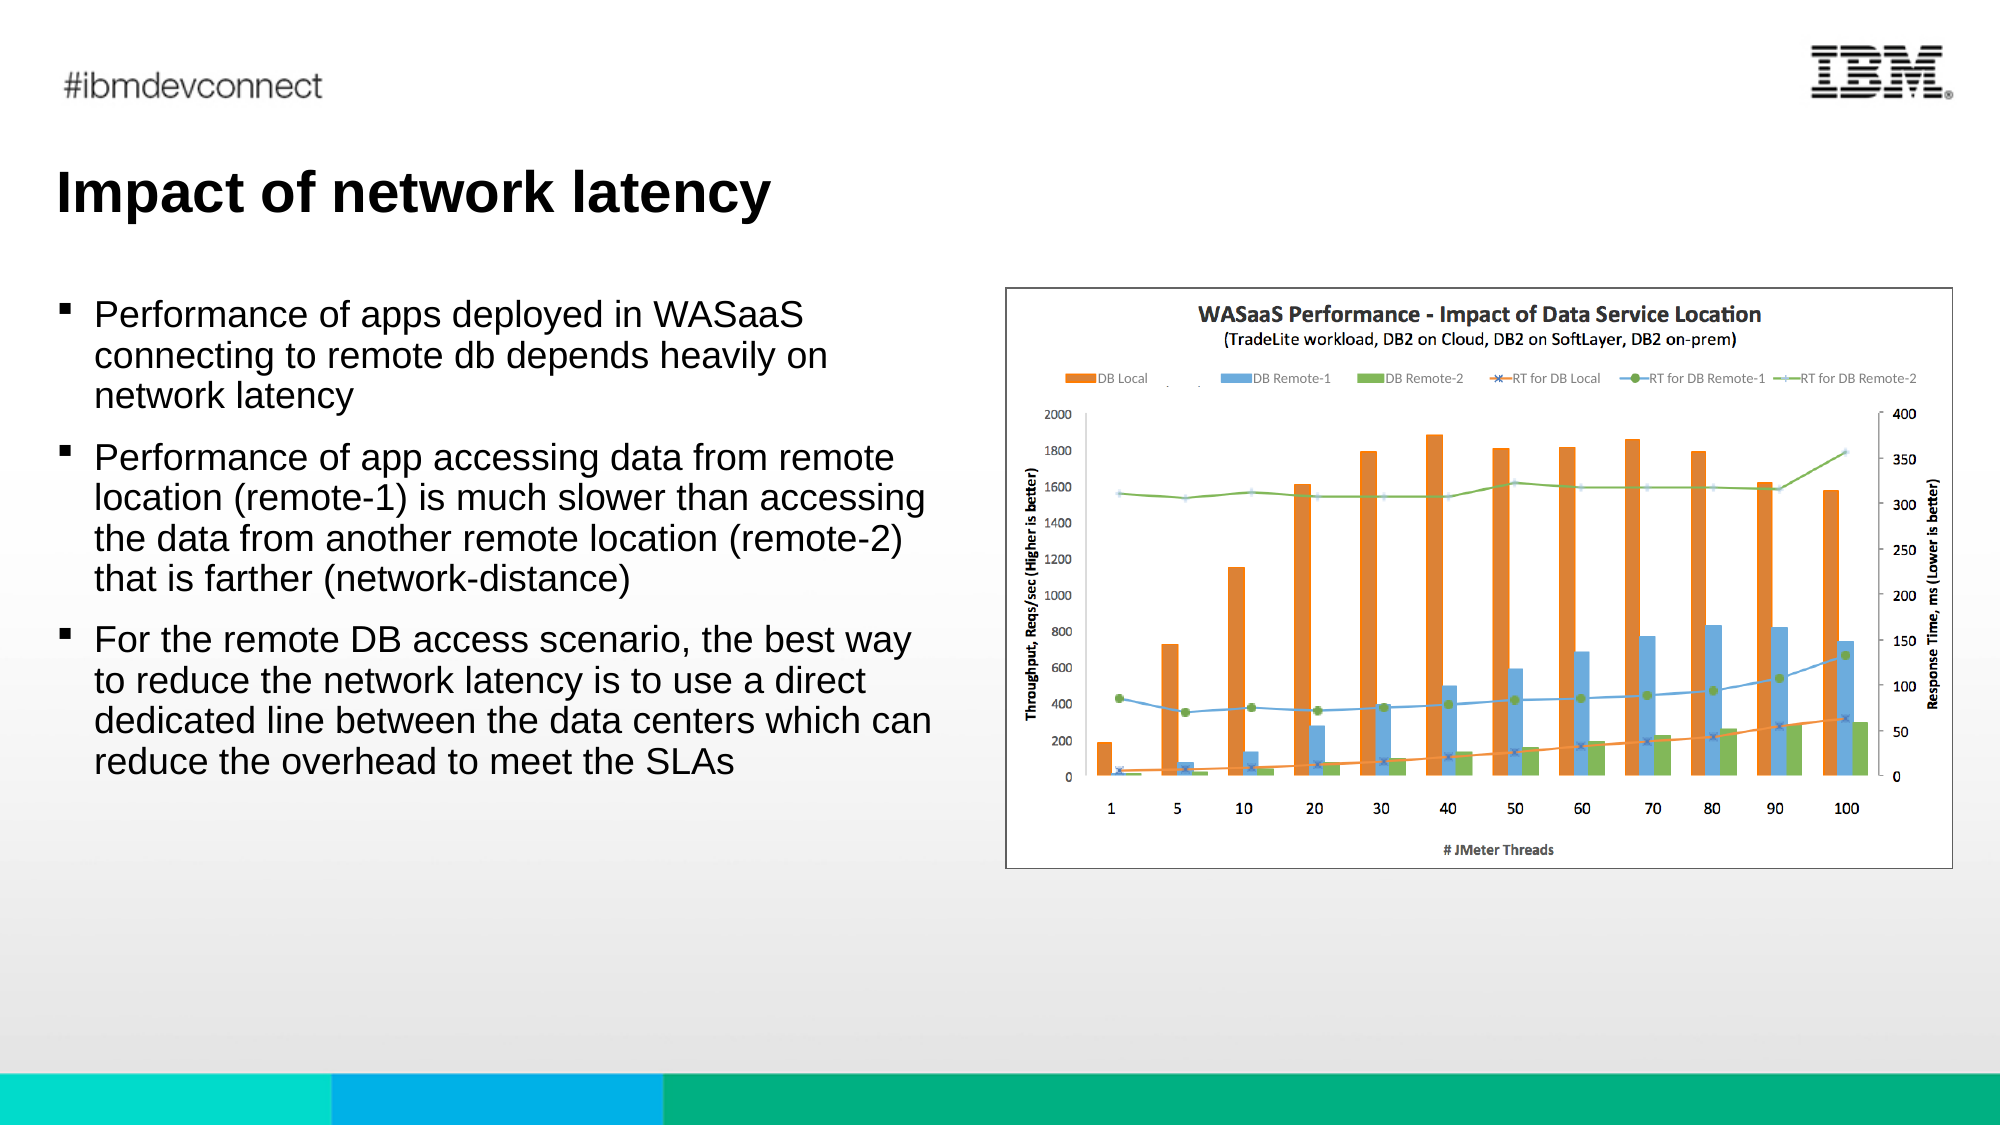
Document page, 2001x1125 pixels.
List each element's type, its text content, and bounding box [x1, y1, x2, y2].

title Impact of network latency [41, 119, 1953, 268]
picture [0, 0, 2000, 1125]
list Performance of apps deployed in WASaaS connecting to remote db depends heavily on network latency Performance of app accessing data from remote location (remote-1) is much slower than accessing the data from another remote location (remote-2) that is farther (network-distance) For the remote DB access scenario, the best way to reduce the network latency is to use a direct dedicated line between the data centers which can reduce the overhead to meet the SLAs [41, 288, 959, 1036]
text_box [1004, 287, 1953, 869]
